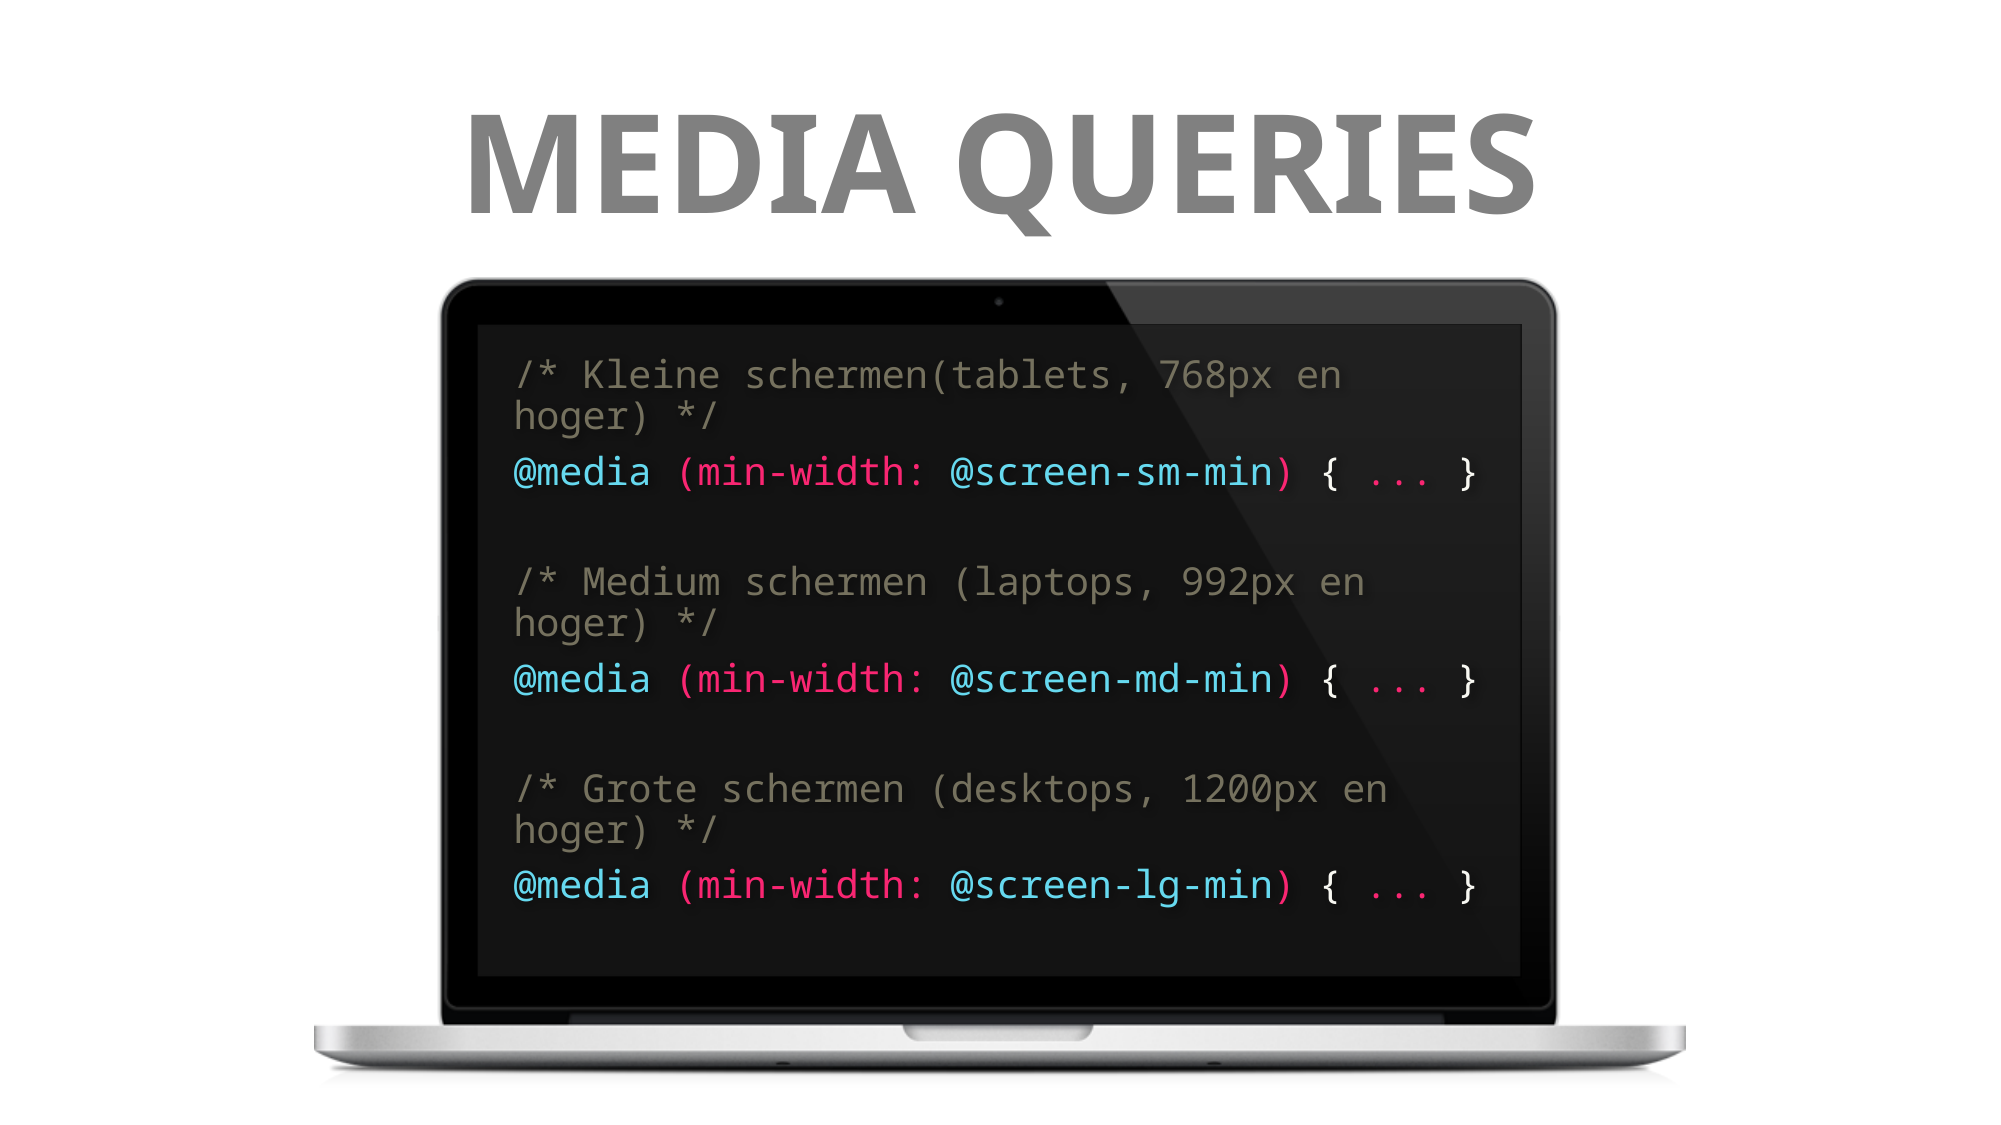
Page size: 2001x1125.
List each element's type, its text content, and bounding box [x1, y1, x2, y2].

title MEDIA QUERIES [137, 59, 1863, 278]
picture [314, 278, 1686, 1088]
list /* Kleine schermen(tablets, 768px en hoger) */ @media (min-width: @screen-sm-min) { ... } /* Medium schermen (laptops, 992px en hoger) */ @media (min-width: @screen-md-min) { ... } /* Grote schermen (desktops, 1200px en hoger) */ @media (min-width: @screen-lg-min) { ... } [498, 347, 1507, 956]
